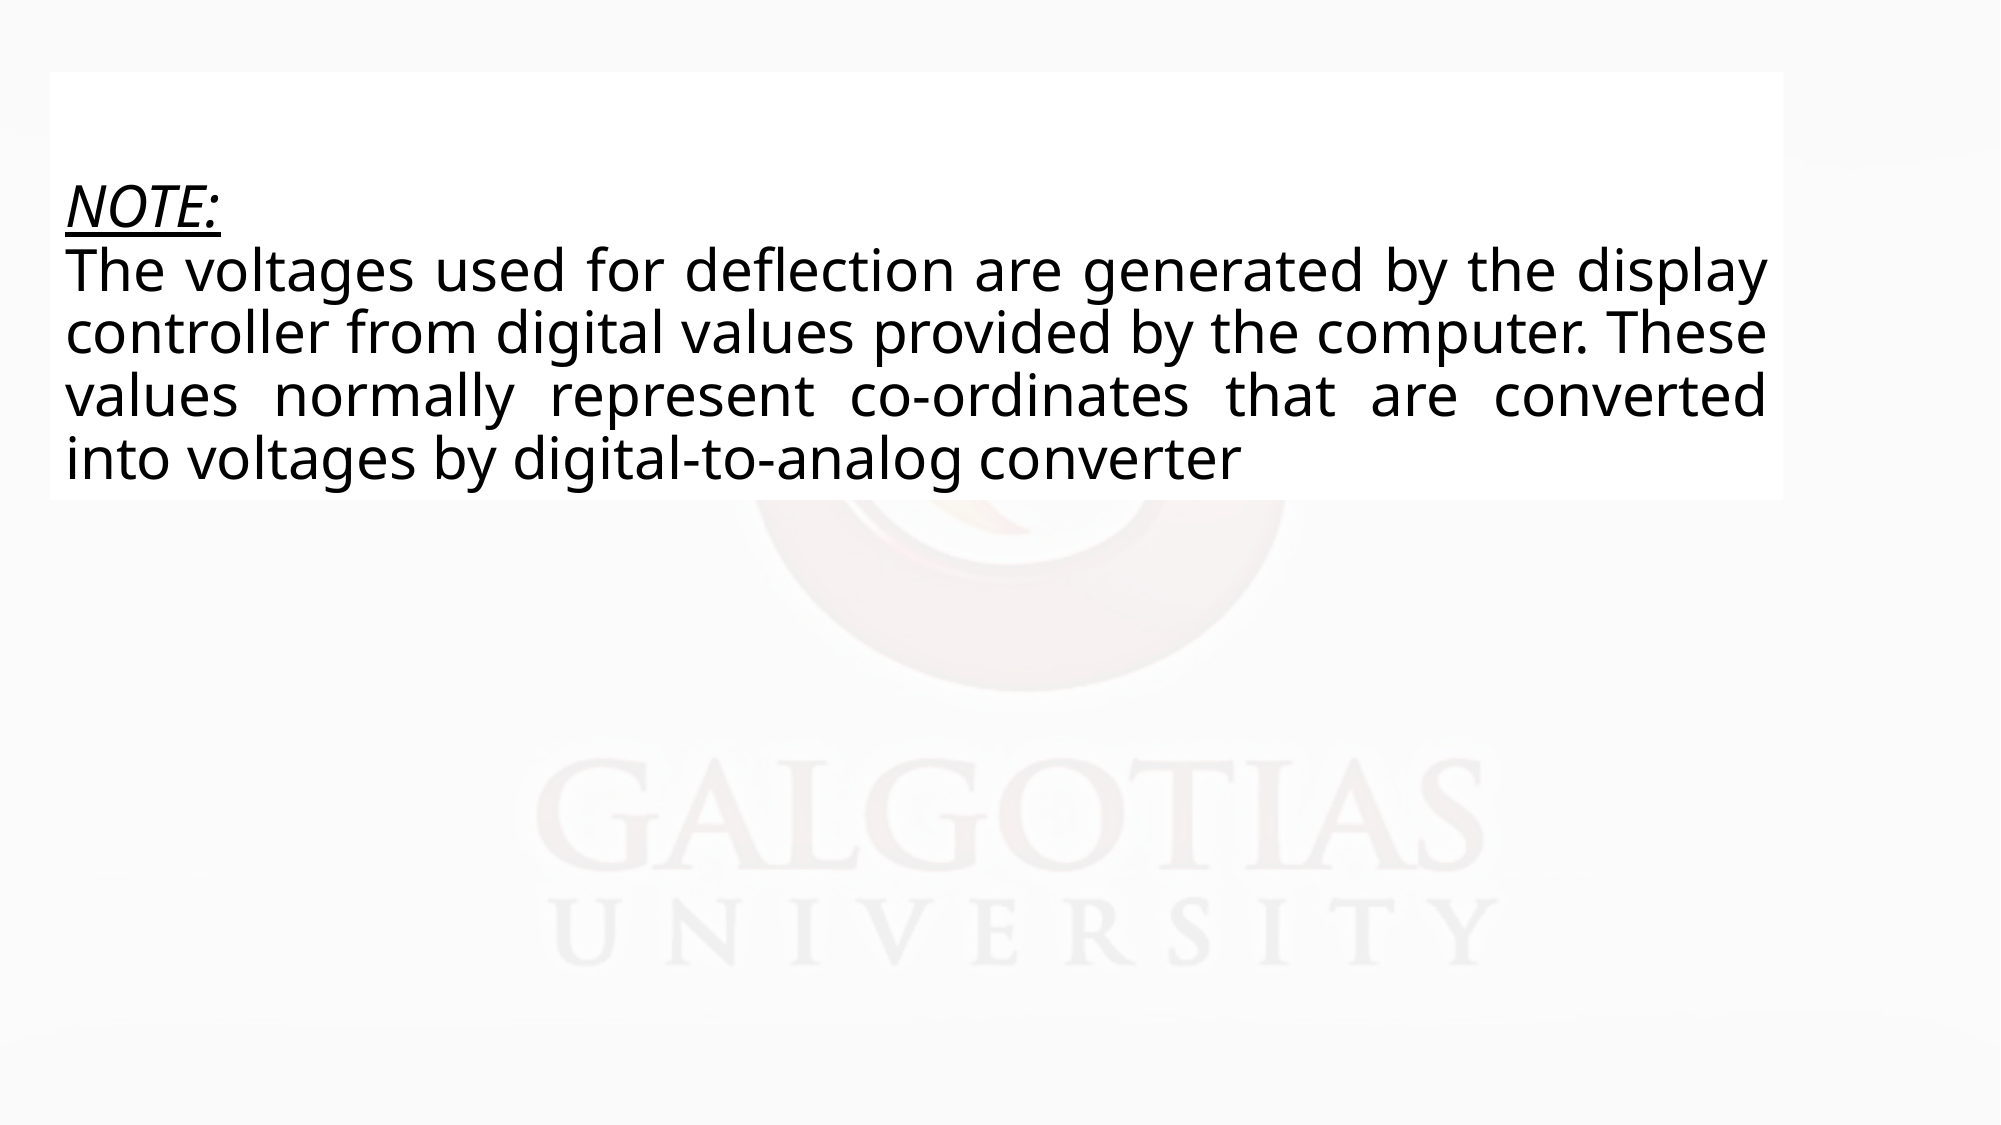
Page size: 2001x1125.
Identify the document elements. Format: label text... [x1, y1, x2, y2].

title NOTE: The voltages used for deflection are generated by the display controller from digital values provided by the computer. These values normally represent co-ordinates that are converted into voltages by digital-to-analog converter [50, 71, 1784, 500]
